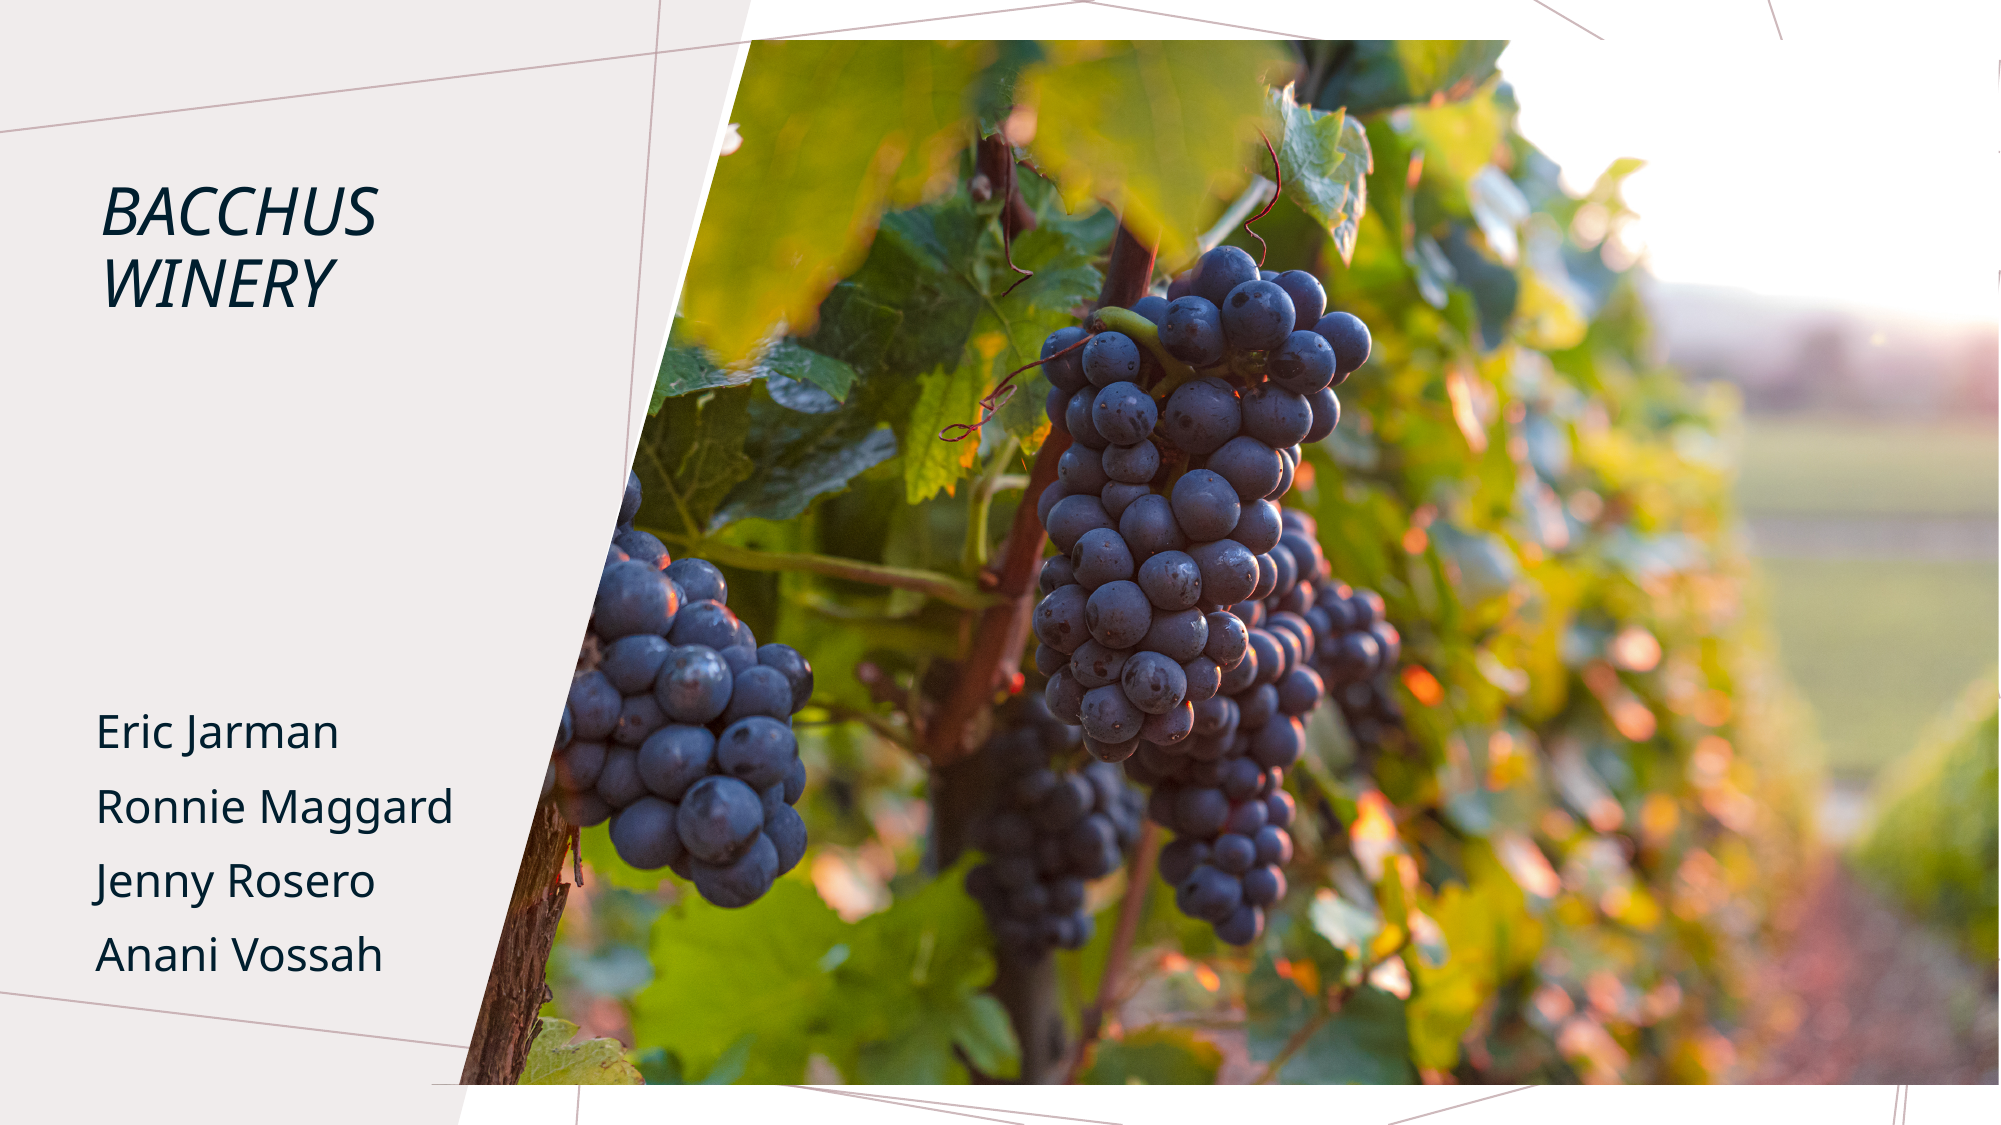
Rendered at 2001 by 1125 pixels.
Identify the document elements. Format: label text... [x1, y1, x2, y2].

list Eric Jarman Ronnie Maggard Jenny Rosero Anani Vossah [80, 695, 431, 992]
title Bacchus winery [85, 170, 431, 688]
picture [431, 40, 1999, 1085]
